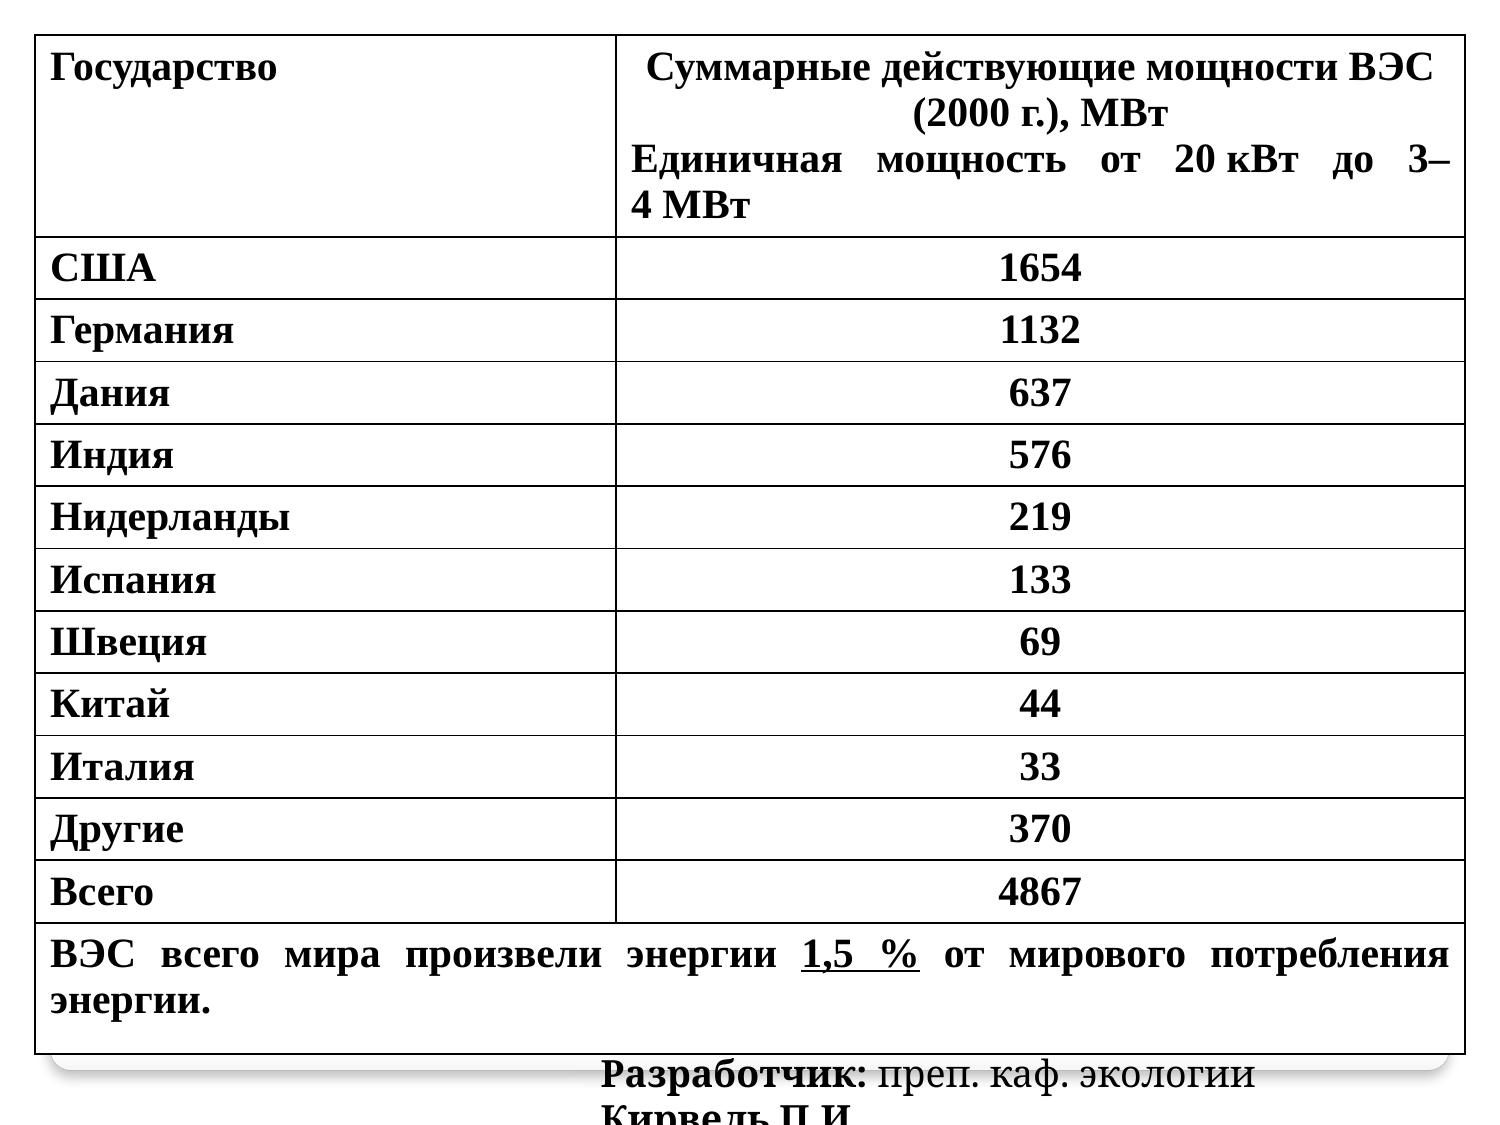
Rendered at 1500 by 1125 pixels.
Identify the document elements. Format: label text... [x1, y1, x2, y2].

table_cell 637 [617, 362, 1464, 423]
table_cell 133 [617, 549, 1464, 610]
table_cell Швеция [36, 612, 615, 672]
table_cell Китай [36, 674, 615, 735]
table_cell 69 [617, 612, 1464, 672]
table_header Государство [36, 36, 615, 236]
table_cell Италия [36, 736, 615, 797]
table_cell Индия [36, 425, 615, 485]
table_cell 44 [617, 674, 1464, 735]
table_cell 219 [617, 487, 1464, 548]
table_cell ВЭС всего мира произвели энергии 1,5 % от мирового потребления энергии. [36, 924, 1464, 1053]
table_cell Другие [36, 799, 615, 859]
table_cell 1132 [617, 300, 1464, 361]
table_cell 576 [617, 425, 1464, 485]
table_cell Нидерланды [36, 487, 615, 548]
table_cell Германия [36, 300, 615, 361]
table_cell 370 [617, 799, 1464, 859]
table_cell Всего [36, 861, 615, 922]
table_cell 33 [617, 736, 1464, 797]
table_cell 4867 [617, 861, 1464, 922]
table_cell Испания [36, 549, 615, 610]
table_cell Дания [36, 362, 615, 423]
text_box Разработчик: преп. каф. экологии Кирвель П.И. [585, 1042, 1419, 1125]
table_cell 1654 [617, 238, 1464, 298]
table_header Суммарные действующие мощности ВЭС (2000 г.), МВт Единичная мощность от 20 кВт до 3–4 МВт [617, 36, 1464, 236]
table_cell США [36, 238, 615, 298]
